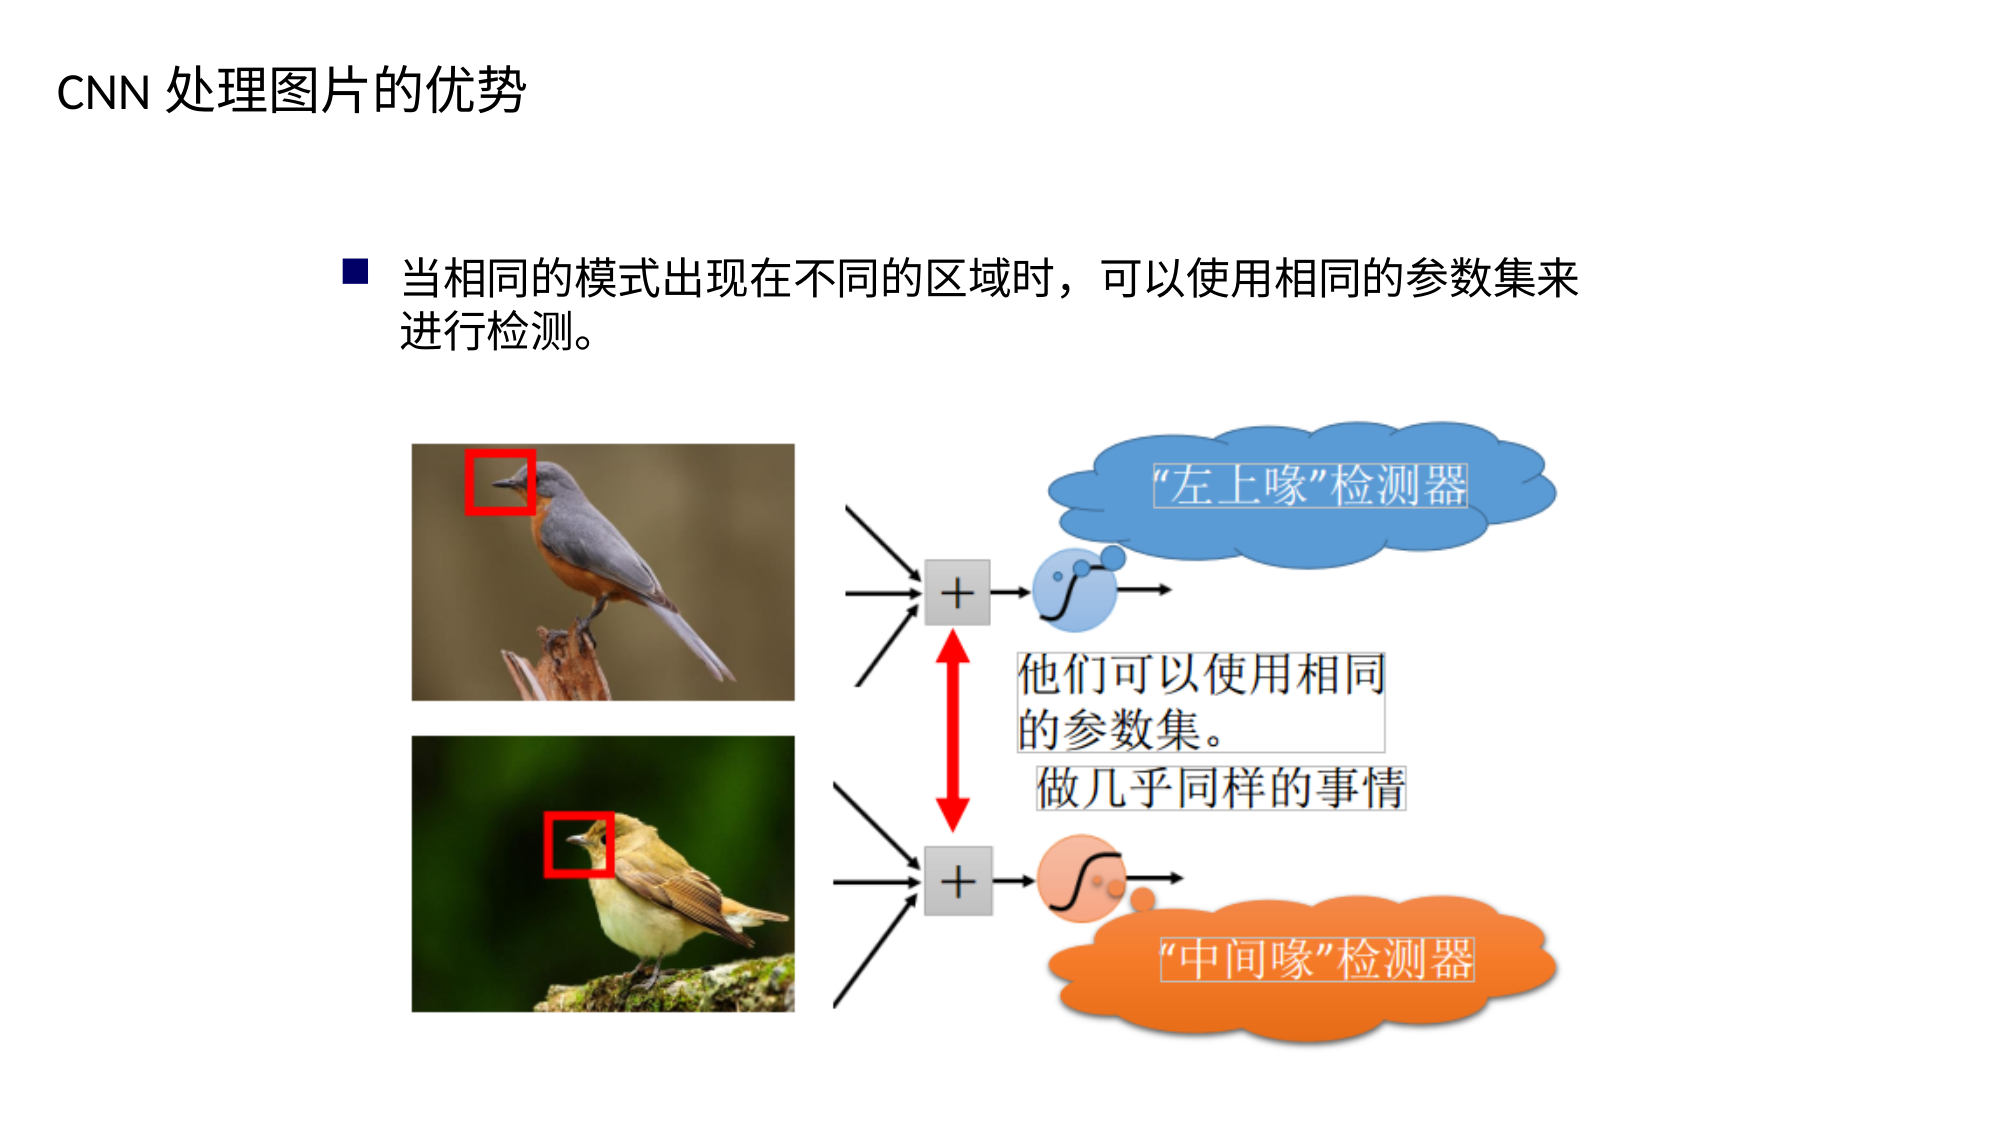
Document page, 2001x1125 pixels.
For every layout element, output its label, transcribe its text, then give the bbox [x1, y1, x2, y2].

list 当相同的模式出现在不同的区域时，可以使用相同的参数集来进行检测。 [324, 243, 1626, 445]
picture [372, 396, 1590, 1066]
title CNN处理图片的优势 [41, 32, 1842, 146]
